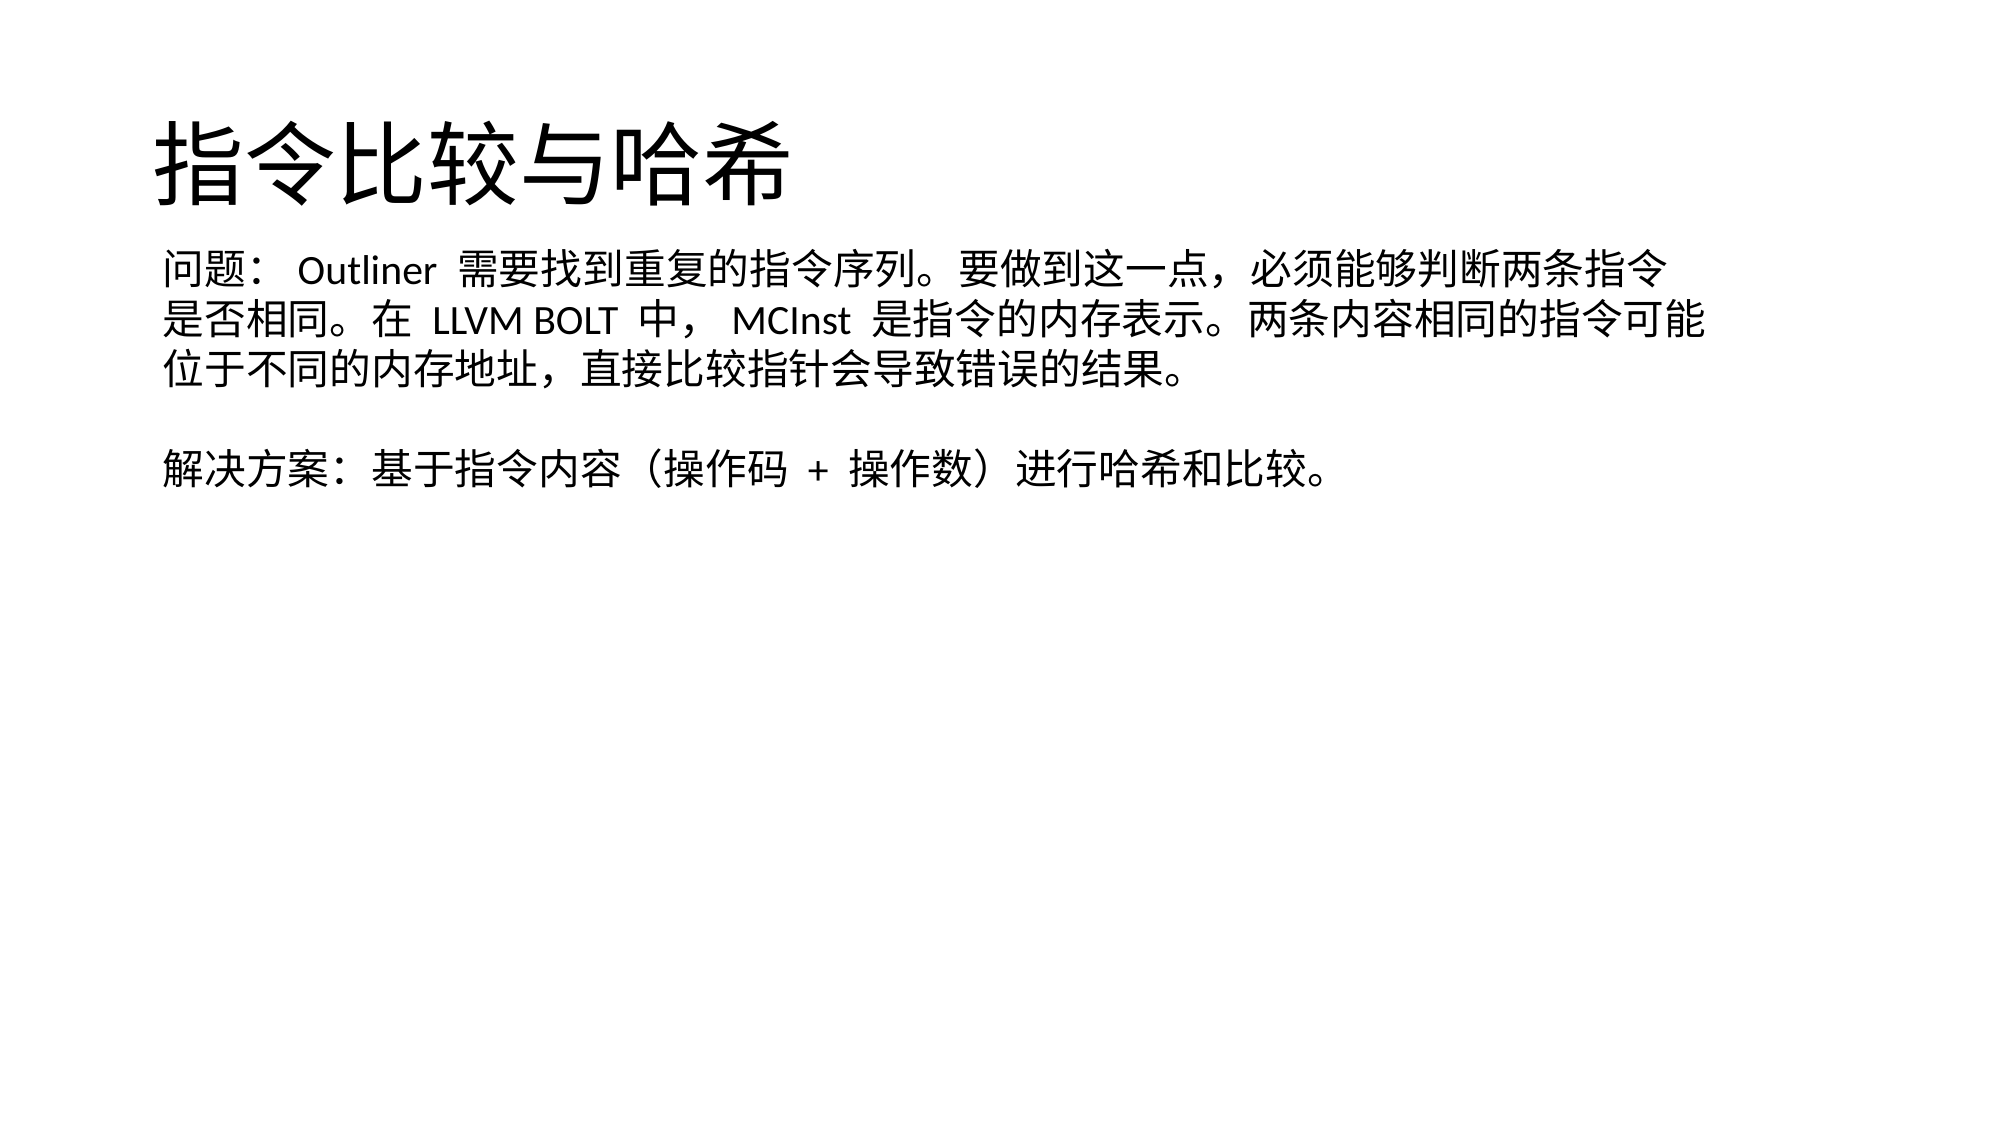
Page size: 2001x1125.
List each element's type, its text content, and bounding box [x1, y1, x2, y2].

text_box 问题：Outliner 需要找到重复的指令序列。要做到这一点，必须能够判断两条指令是否相同。在 LLVM BOLT 中，MCInst 是指令的内存表示。两条内容相同的指令可能位于不同的内存地址，直接比较指针会导致错误的结果。 解决方案：基于指令内容（操作码 + 操作数）进行哈希和比较。 [147, 235, 1724, 500]
title 指令比较与哈希 [137, 59, 1863, 278]
